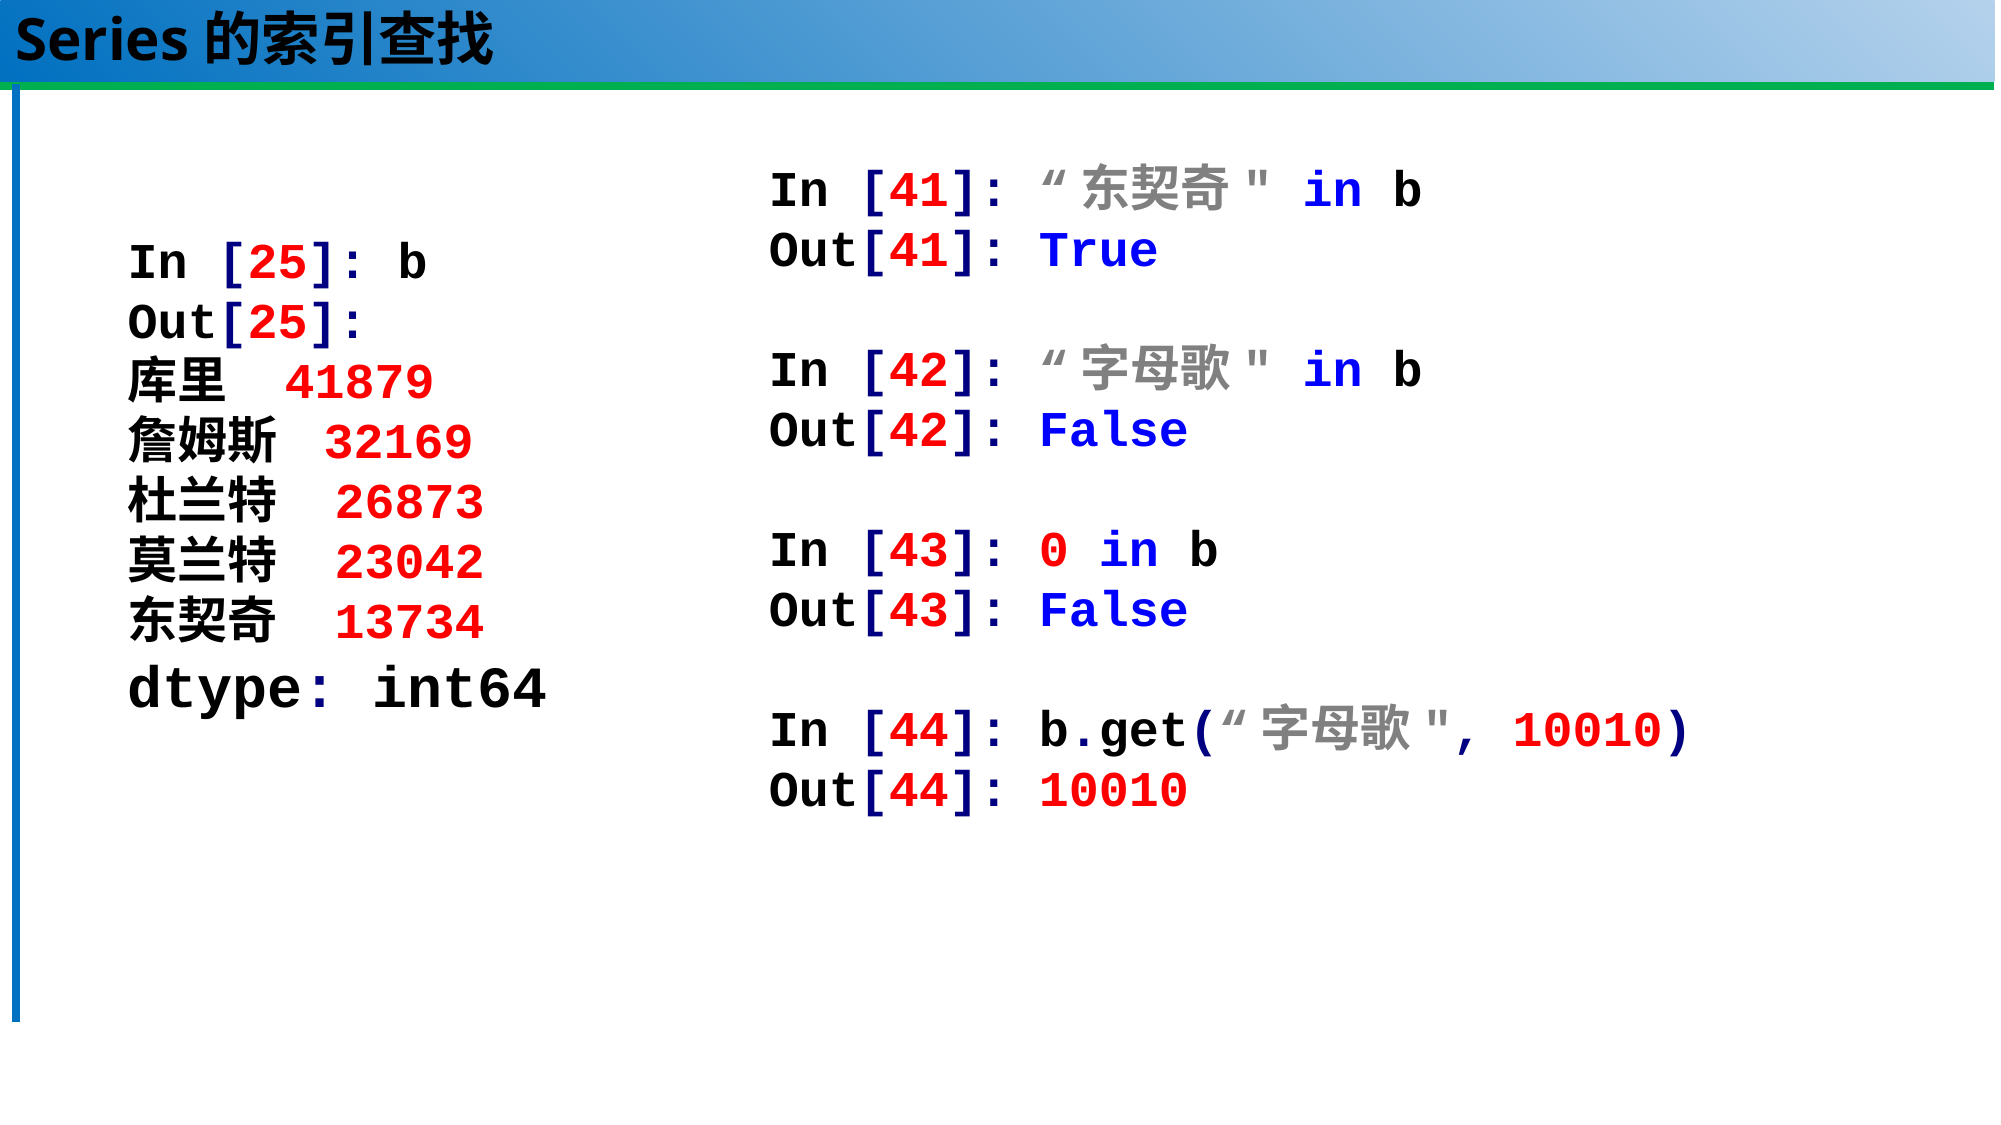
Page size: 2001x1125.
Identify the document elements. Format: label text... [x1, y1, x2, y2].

title Series的索引查找 [0, 0, 1995, 82]
text_box In [25]: b Out[25]: 库里 41879 詹姆斯 32169 杜兰特 26873 莫兰特 23042 东契奇 13734 dtype: int64 [112, 221, 636, 727]
text_box In [41]: “东契奇" in b Out[41]: True In [42]: “字母歌" in b Out[42]: False In [43]: 0 in b Out[43]: False In [44]: b.get(“字母歌", 10010) Out[44]: 10010 [753, 149, 1736, 825]
